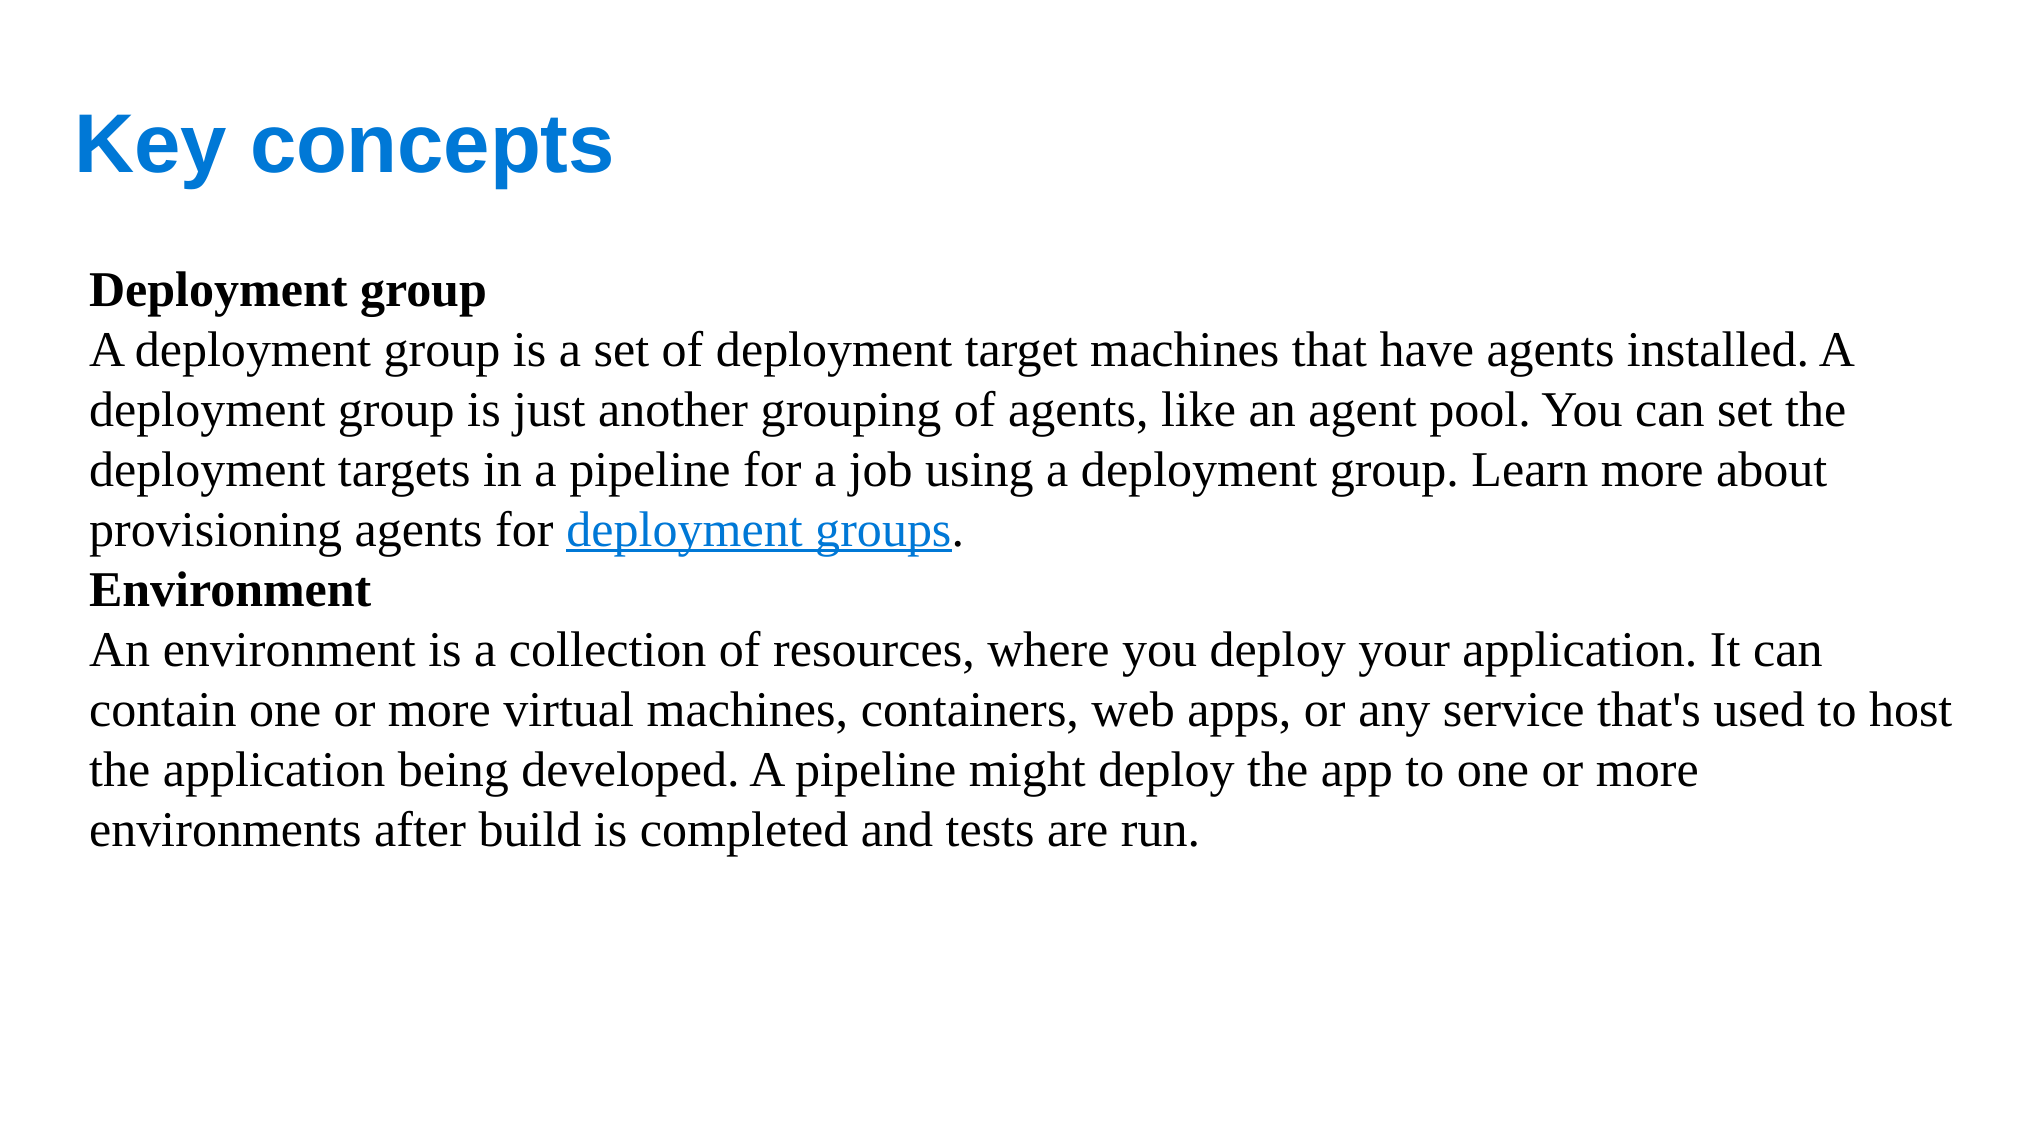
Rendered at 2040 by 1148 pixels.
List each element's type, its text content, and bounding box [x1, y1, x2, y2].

title Key concepts [74, 89, 897, 194]
text_box Deployment group A deployment group is a set of deployment target machines that have agents installed. A deployment group is just another grouping of agents, like an agent pool. You can set the deployment targets in a pipeline for a job using a deployment group. Learn more about provisioning agents for deployment groups. Environment An environment is a collection of resources, where you deploy your application. It can contain one or more virtual machines, containers, web apps, or any service that's used to host the application being developed. A pipeline might deploy the app to one or more environments after build is completed and tests are run. [74, 248, 1983, 864]
